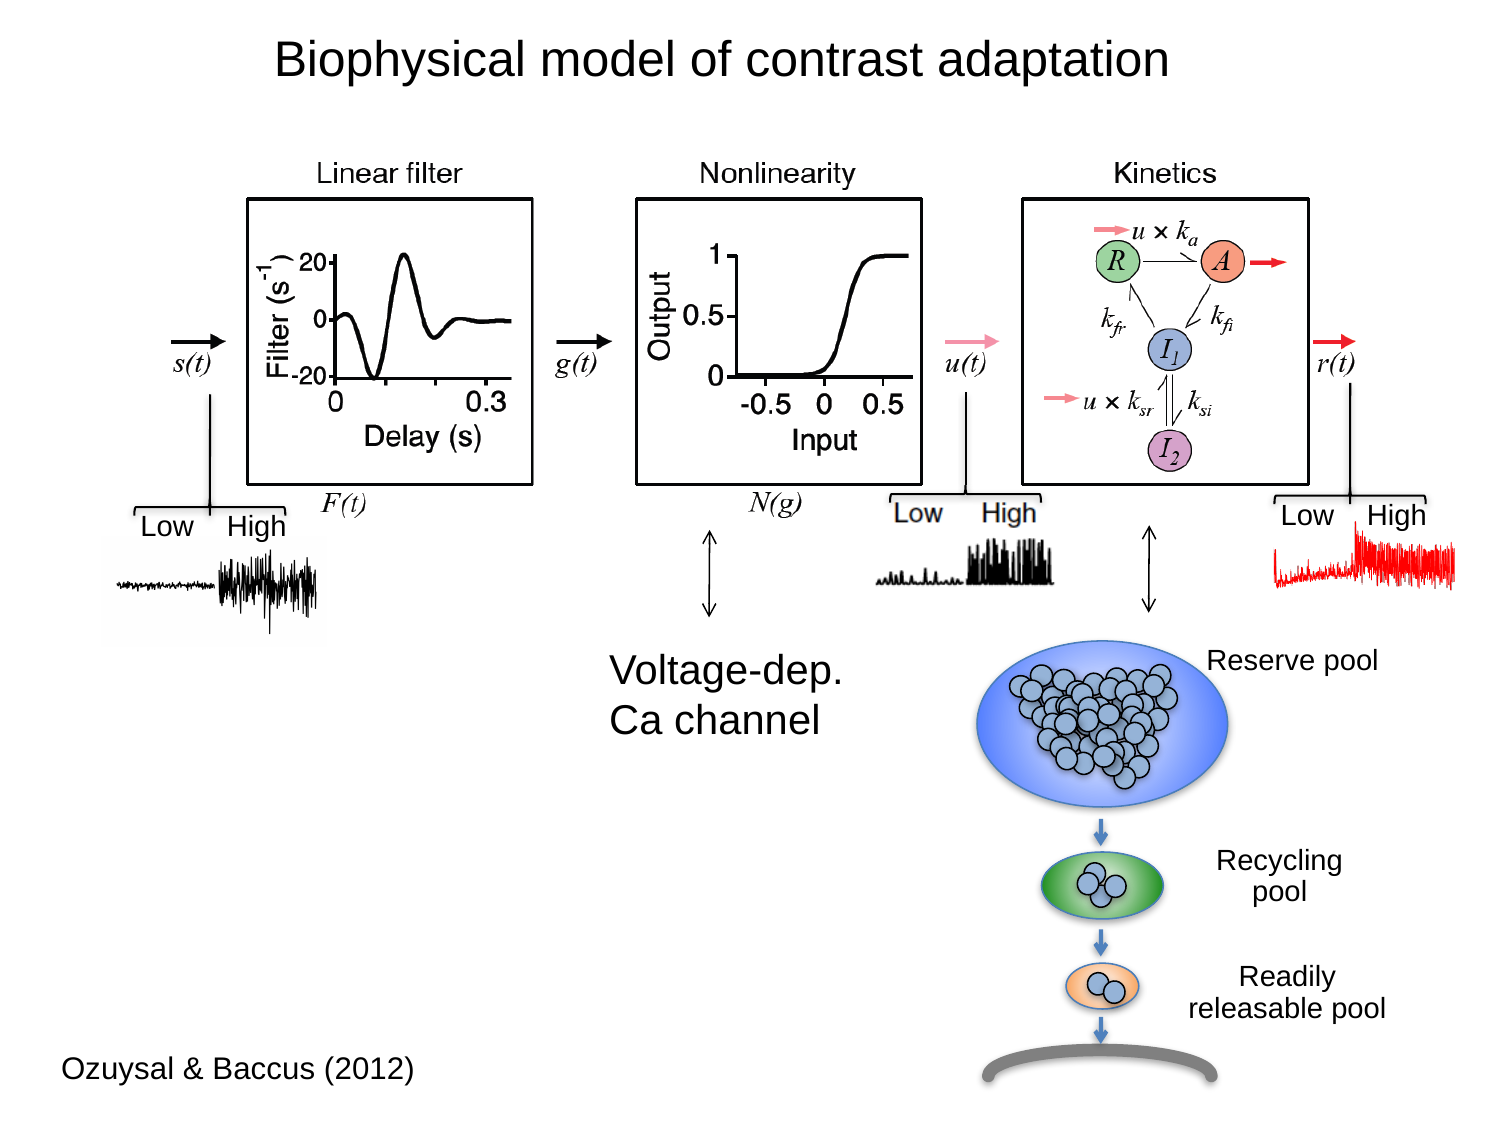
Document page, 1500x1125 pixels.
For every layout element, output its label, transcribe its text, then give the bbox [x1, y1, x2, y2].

text_box Ozuysal & Baccus (2012) [46, 1040, 490, 1093]
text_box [976, 524, 1403, 1103]
text_box [132, 505, 157, 516]
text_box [861, 392, 1071, 609]
picture [100, 149, 1367, 647]
text_box Biophysical model of contrast adaptation [258, 19, 1186, 94]
text_box Low High [125, 499, 157, 534]
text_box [591, 529, 862, 752]
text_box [1264, 382, 1455, 601]
